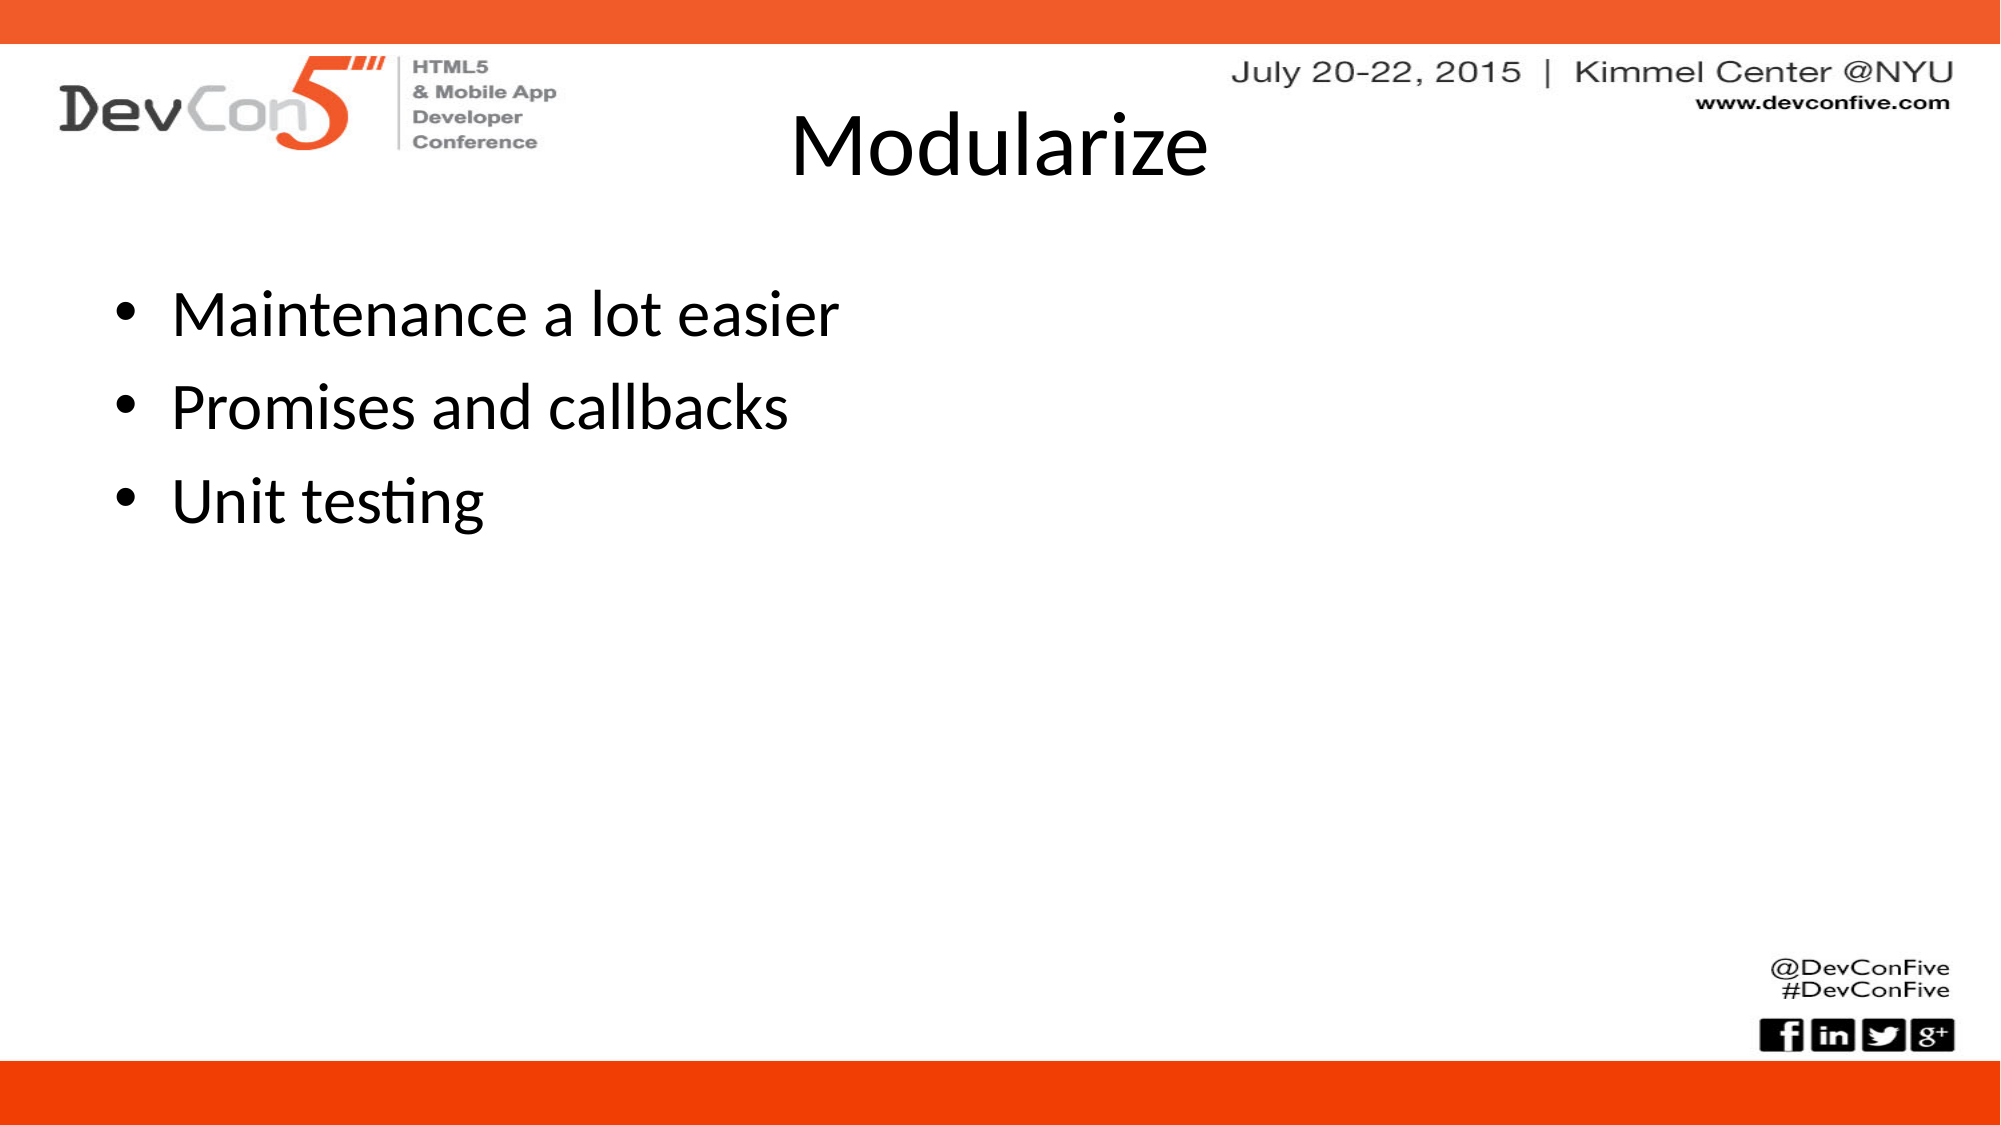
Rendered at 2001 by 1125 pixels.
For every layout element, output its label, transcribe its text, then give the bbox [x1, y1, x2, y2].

list Maintenance a lot easier Promises and callbacks Unit testing [99, 262, 1900, 1005]
picture [0, 0, 2001, 1125]
title Modularize [99, 45, 1900, 233]
